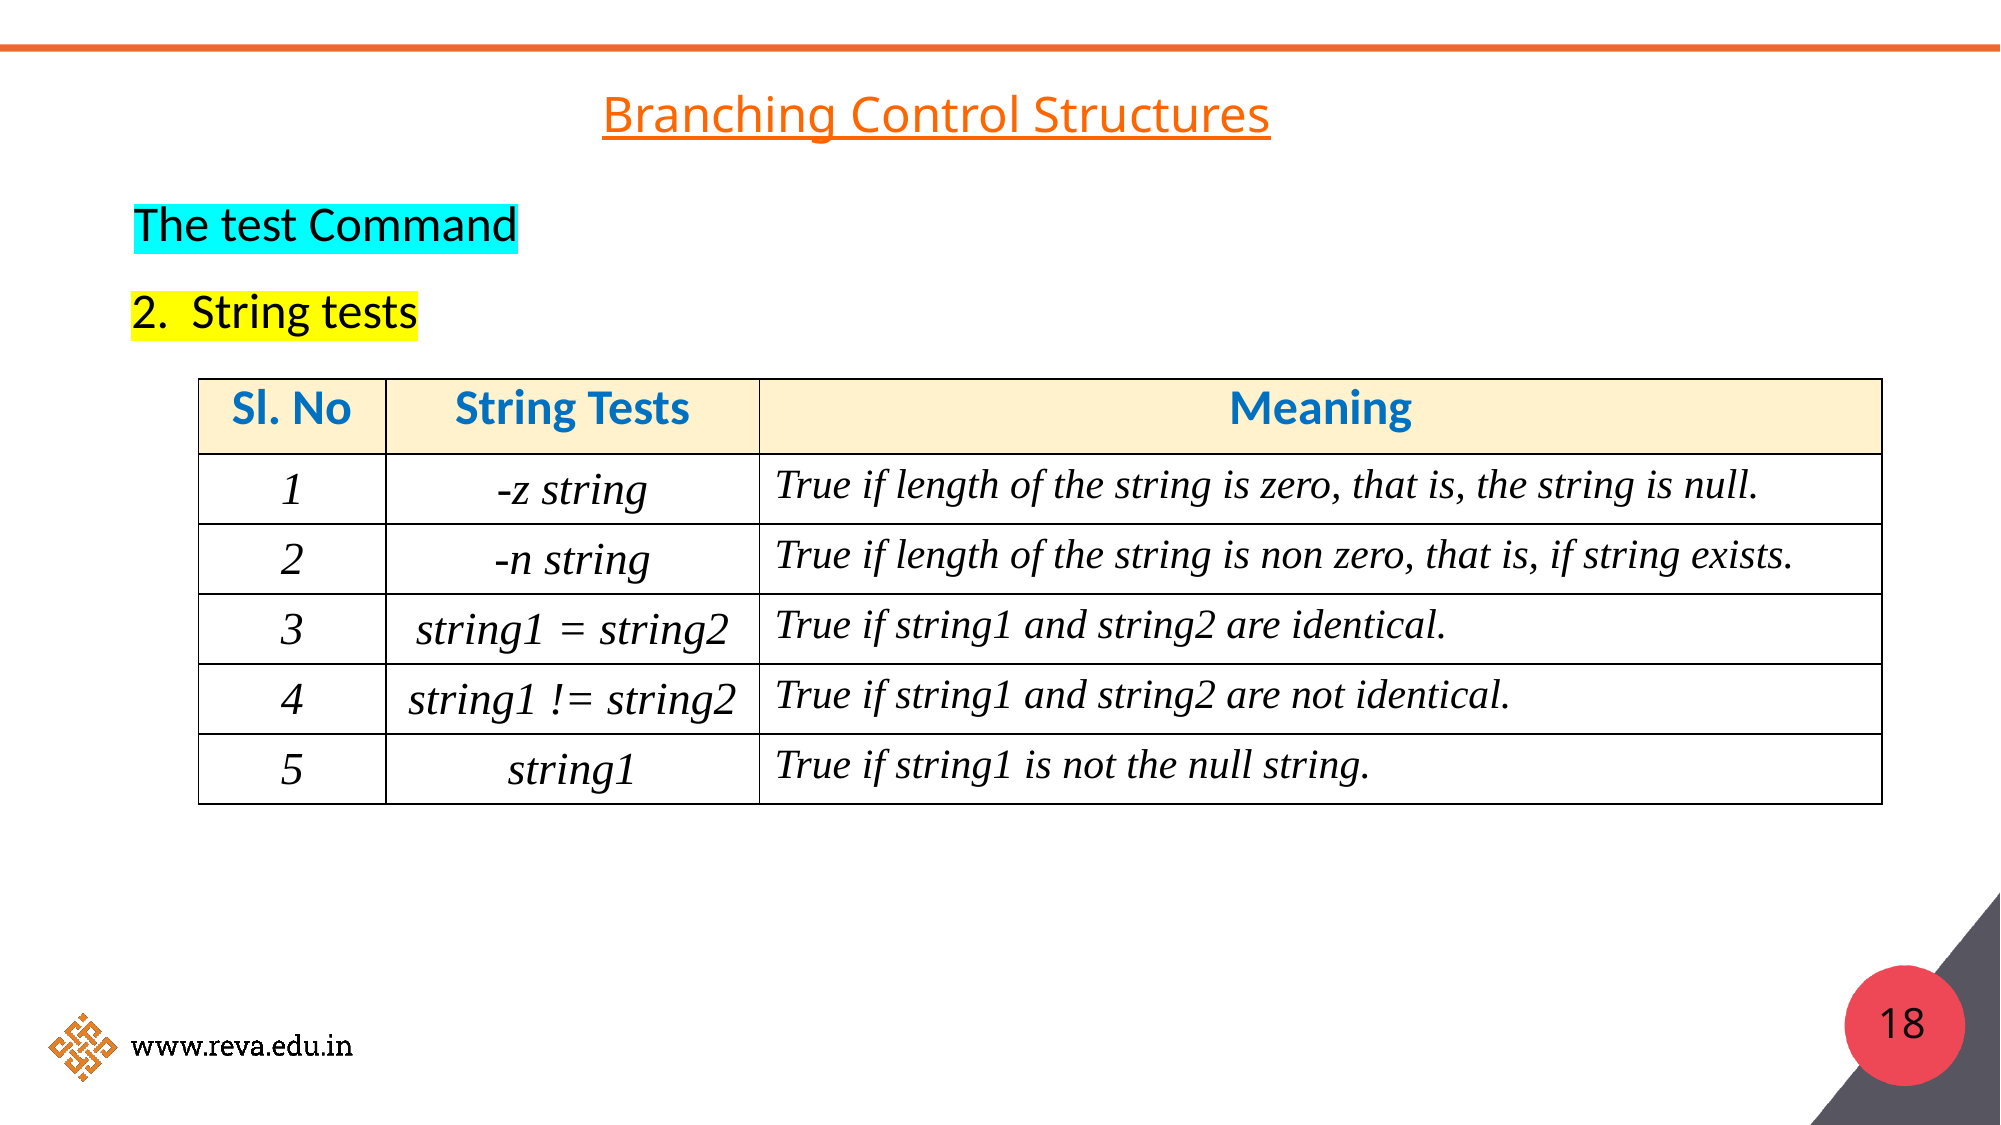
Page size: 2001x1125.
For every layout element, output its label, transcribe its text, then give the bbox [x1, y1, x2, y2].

text_box 2. String tests [116, 241, 1816, 347]
table_cell True if string1 and string2 are not identical. [760, 665, 1881, 733]
table_cell 2 [199, 525, 385, 593]
table_cell 3 [199, 595, 385, 663]
picture [1801, 882, 2000, 1125]
title Branching Control Structures [587, 55, 1345, 153]
table_cell True if string1 and string2 are identical. [760, 595, 1881, 663]
table_cell -n string [387, 525, 759, 593]
table_cell -z string [387, 455, 759, 523]
table_cell 1 [199, 455, 385, 523]
table_cell string1 = string2 [387, 595, 759, 663]
table_cell string1 [387, 735, 759, 803]
table_cell 4 [199, 665, 385, 733]
text_box The test Command [119, 153, 1730, 241]
table_header Sl. No [199, 380, 385, 453]
table_cell True if length of the string is zero, that is, the string is null. [760, 455, 1881, 523]
table_header String Tests [387, 380, 759, 453]
table_cell string1 != string2 [387, 665, 759, 733]
table_cell True if length of the string is non zero, that is, if string exists. [760, 525, 1881, 593]
text_box 18 [1850, 989, 1954, 1061]
picture [31, 1003, 366, 1092]
table_header Meaning [760, 380, 1881, 453]
table_cell True if string1 is not the null string. [760, 735, 1881, 803]
table_cell 5 [199, 735, 385, 803]
